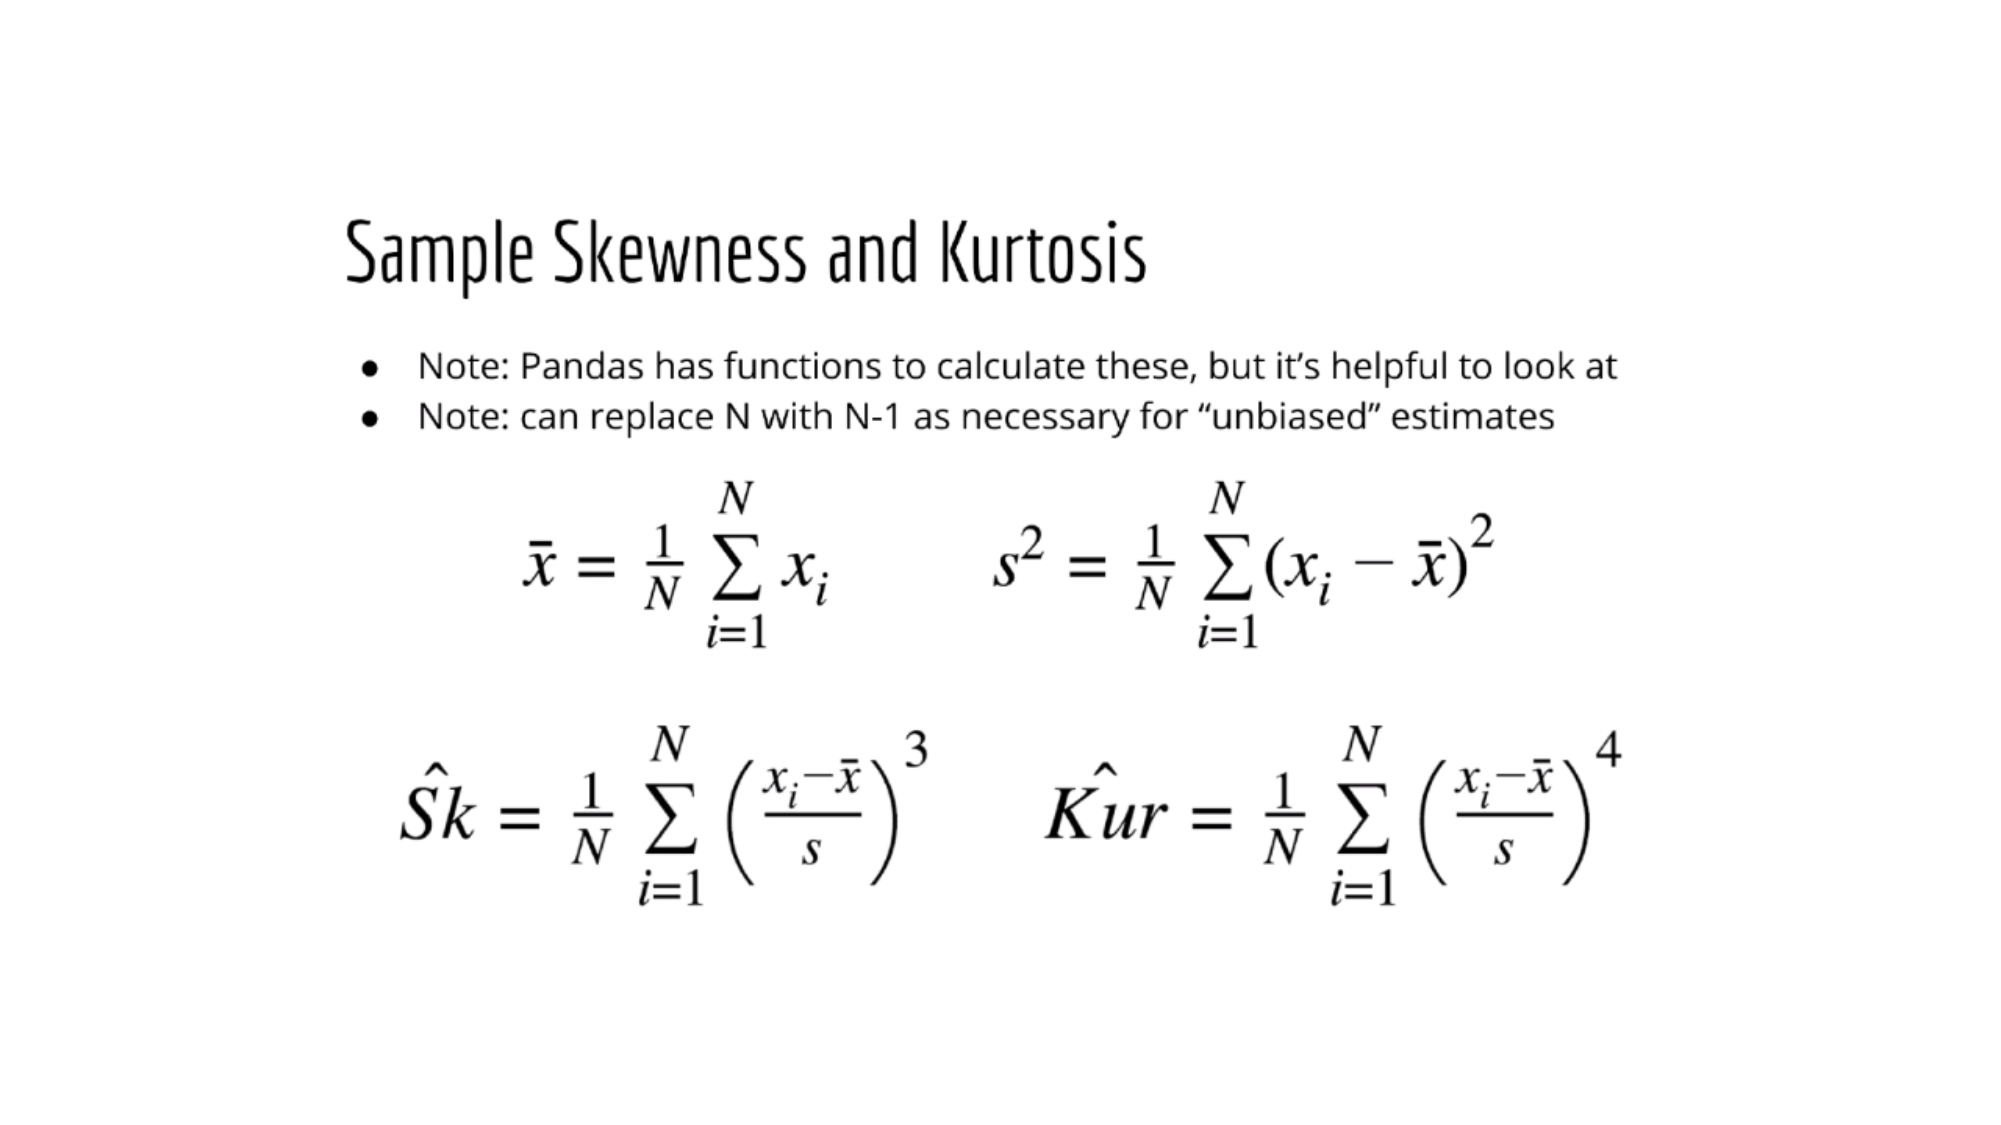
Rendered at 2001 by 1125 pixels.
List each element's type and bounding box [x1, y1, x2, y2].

picture [313, 196, 1687, 929]
